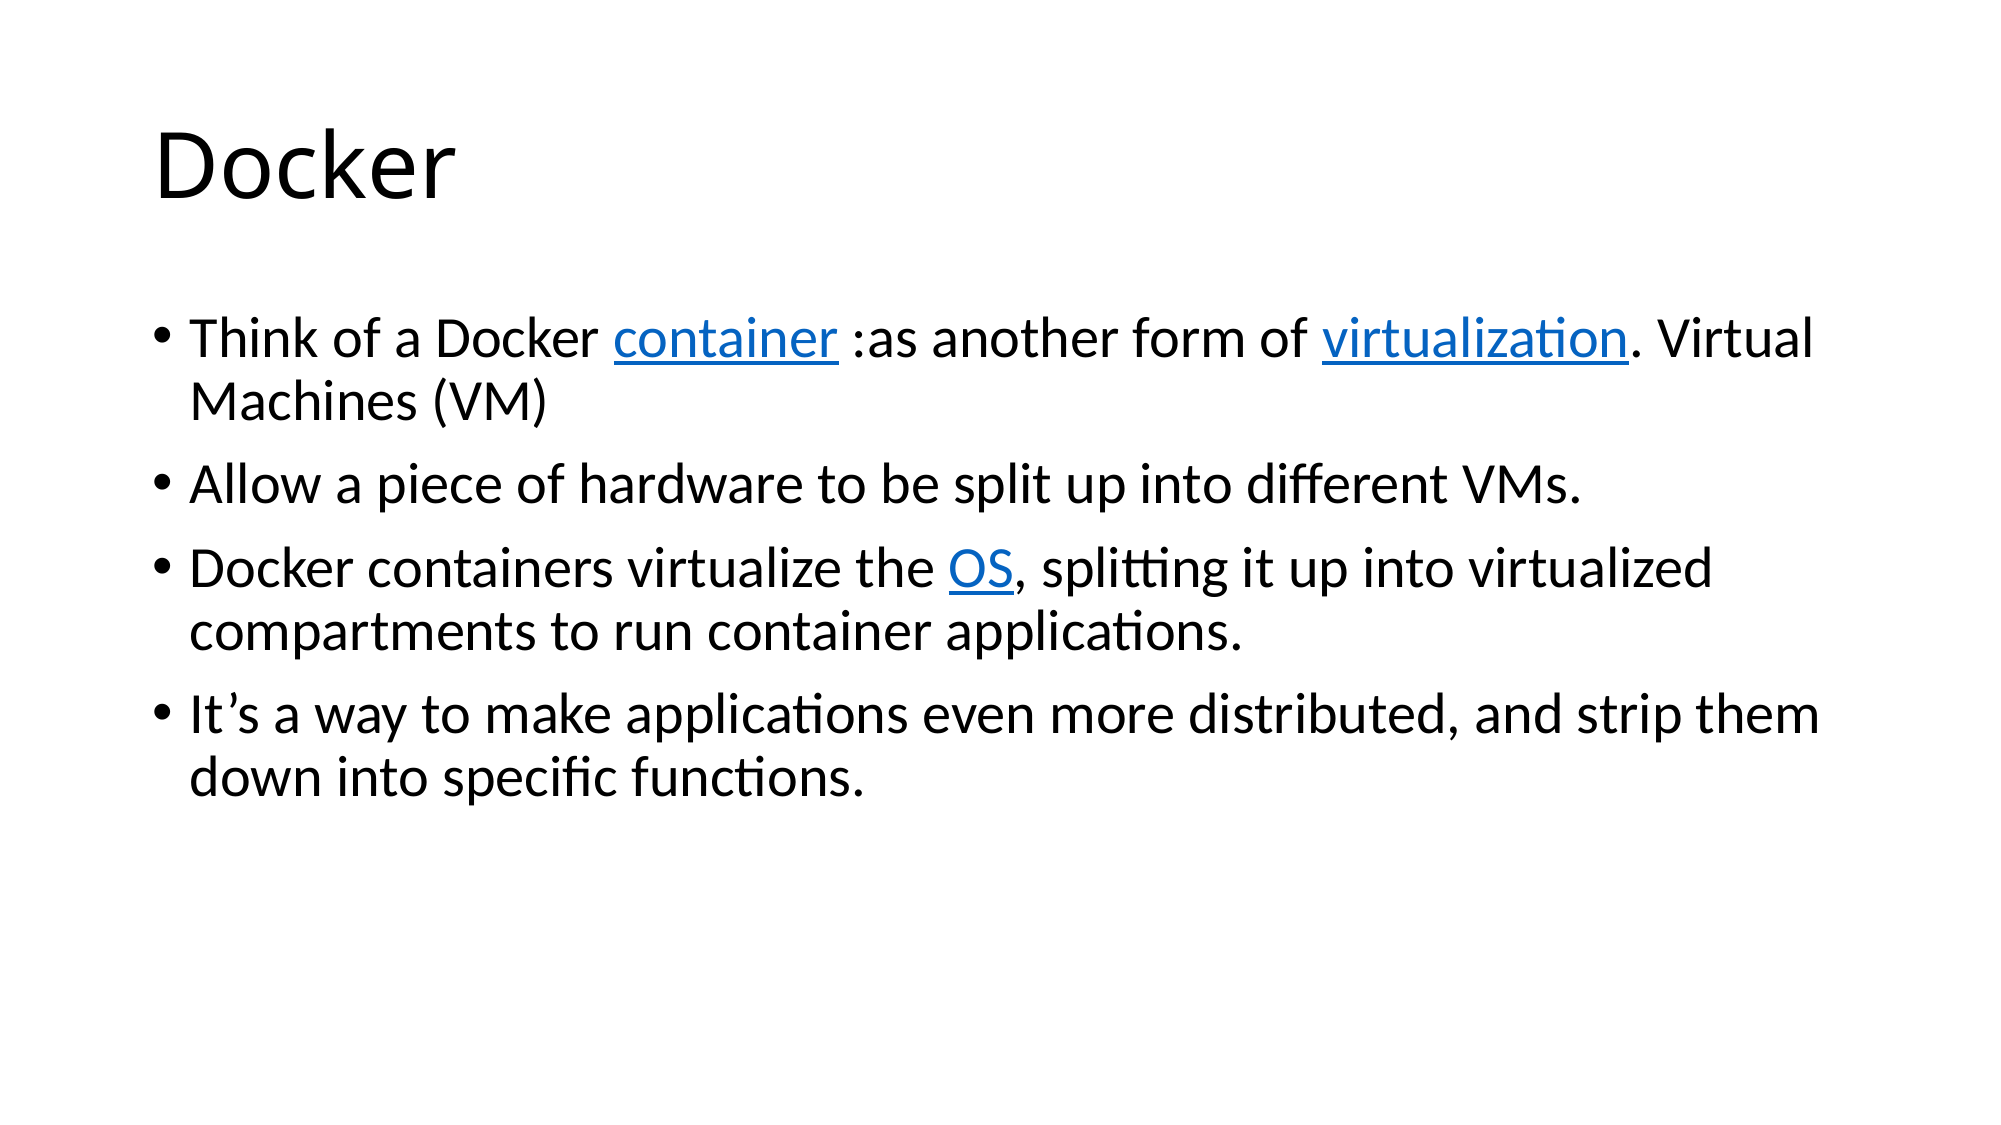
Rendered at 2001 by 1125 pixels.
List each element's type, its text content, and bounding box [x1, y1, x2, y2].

list Think of a Docker container :as another form of virtualization. Virtual Machines (VM) Allow a piece of hardware to be split up into different VMs. Docker containers virtualize the OS, splitting it up into virtualized compartments to run container applications. It’s a way to make applications even more distributed, and strip them down into specific functions. [137, 299, 1863, 1014]
title Docker [137, 59, 1863, 278]
